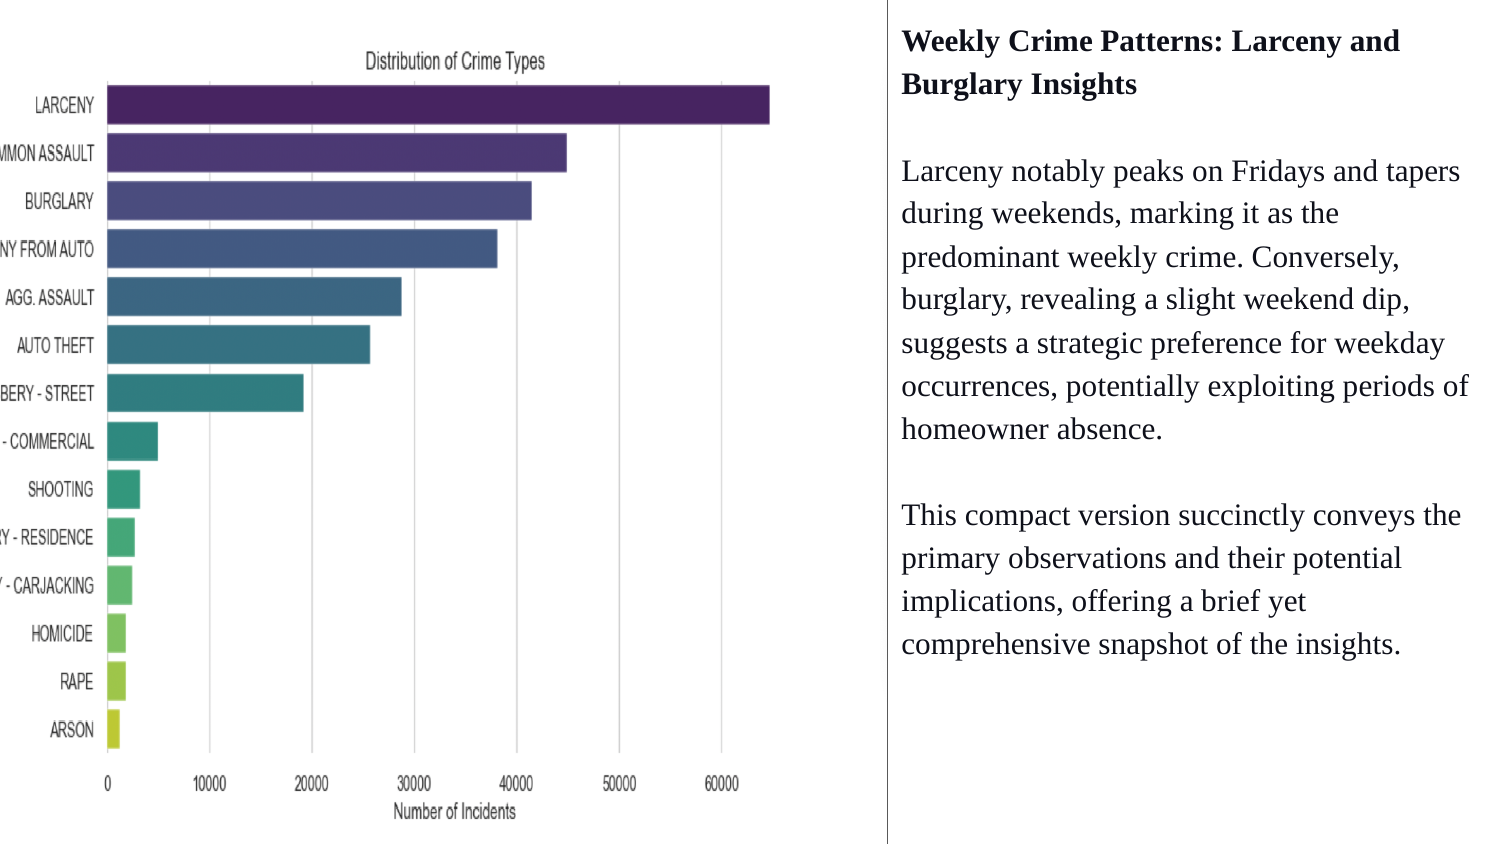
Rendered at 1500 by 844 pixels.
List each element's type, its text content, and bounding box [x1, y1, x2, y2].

picture [0, 0, 887, 844]
text_box Weekly Crime Patterns: Larceny and Burglary Insights Larceny notably peaks on Fridays and tapers during weekends, marking it as the predominant weekly crime. Conversely, burglary, revealing a slight weekend dip, suggests a strategic preference for weekday occurrences, potentially exploiting periods of homeowner absence. This compact version succinctly conveys the primary observations and their potential implications, offering a brief yet comprehensive snapshot of the insights. [888, 0, 1500, 844]
